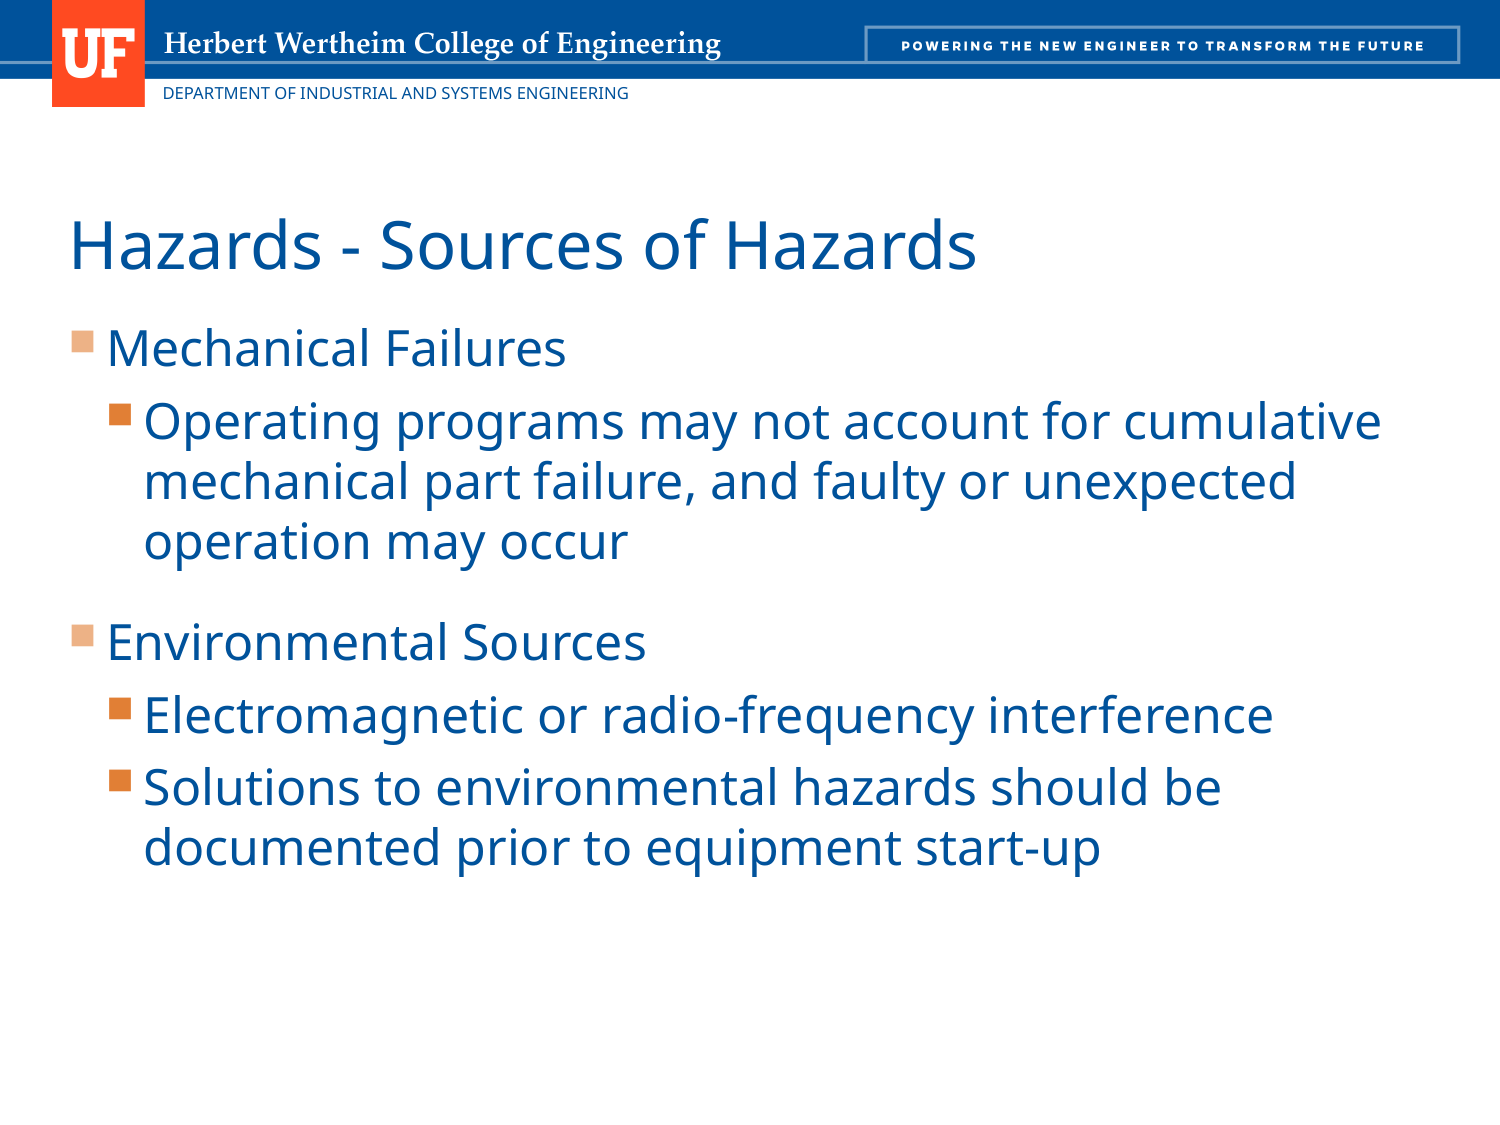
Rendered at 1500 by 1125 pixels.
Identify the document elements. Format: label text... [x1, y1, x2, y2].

title Hazards - Sources of Hazards [53, 195, 1294, 309]
list Mechanical Failures Operating programs may not account for cumulative mechanical part failure, and faulty or unexpected operation may occur Environmental Sources Electromagnetic or radio-frequency interference Solutions to environmental hazards should be documented prior to equipment start-up [53, 309, 1443, 1057]
picture [0, 0, 1500, 107]
